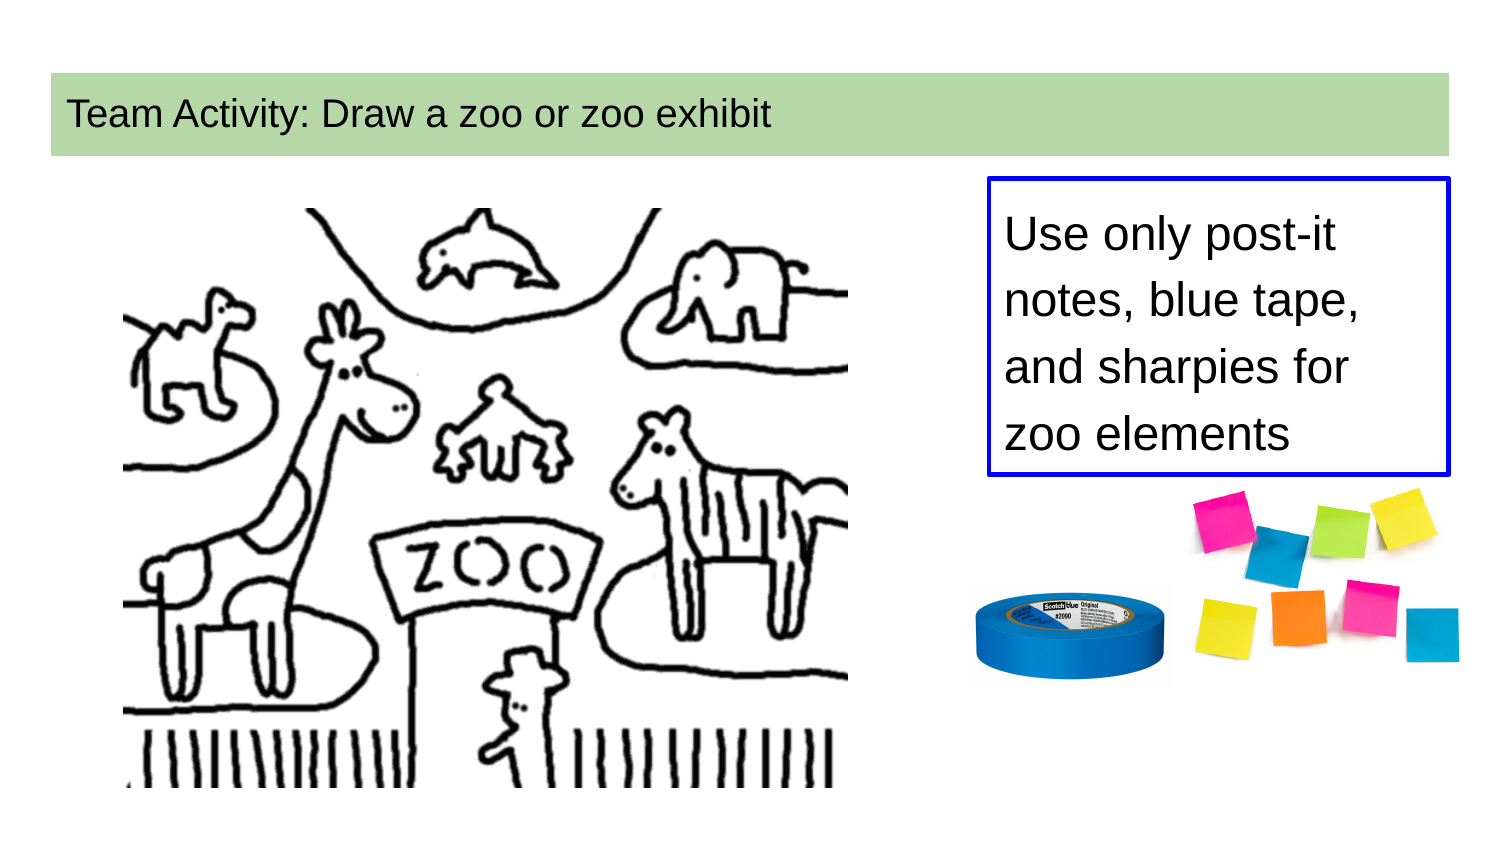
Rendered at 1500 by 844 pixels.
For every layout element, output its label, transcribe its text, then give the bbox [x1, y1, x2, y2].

title Team Activity: Draw a zoo or zoo exhibit [51, 72, 1449, 157]
picture [966, 584, 1173, 688]
picture [122, 208, 848, 788]
picture [1184, 483, 1476, 676]
text_box Use only post-it notes, blue tape, and sharpies for zoo elements [988, 178, 1449, 475]
